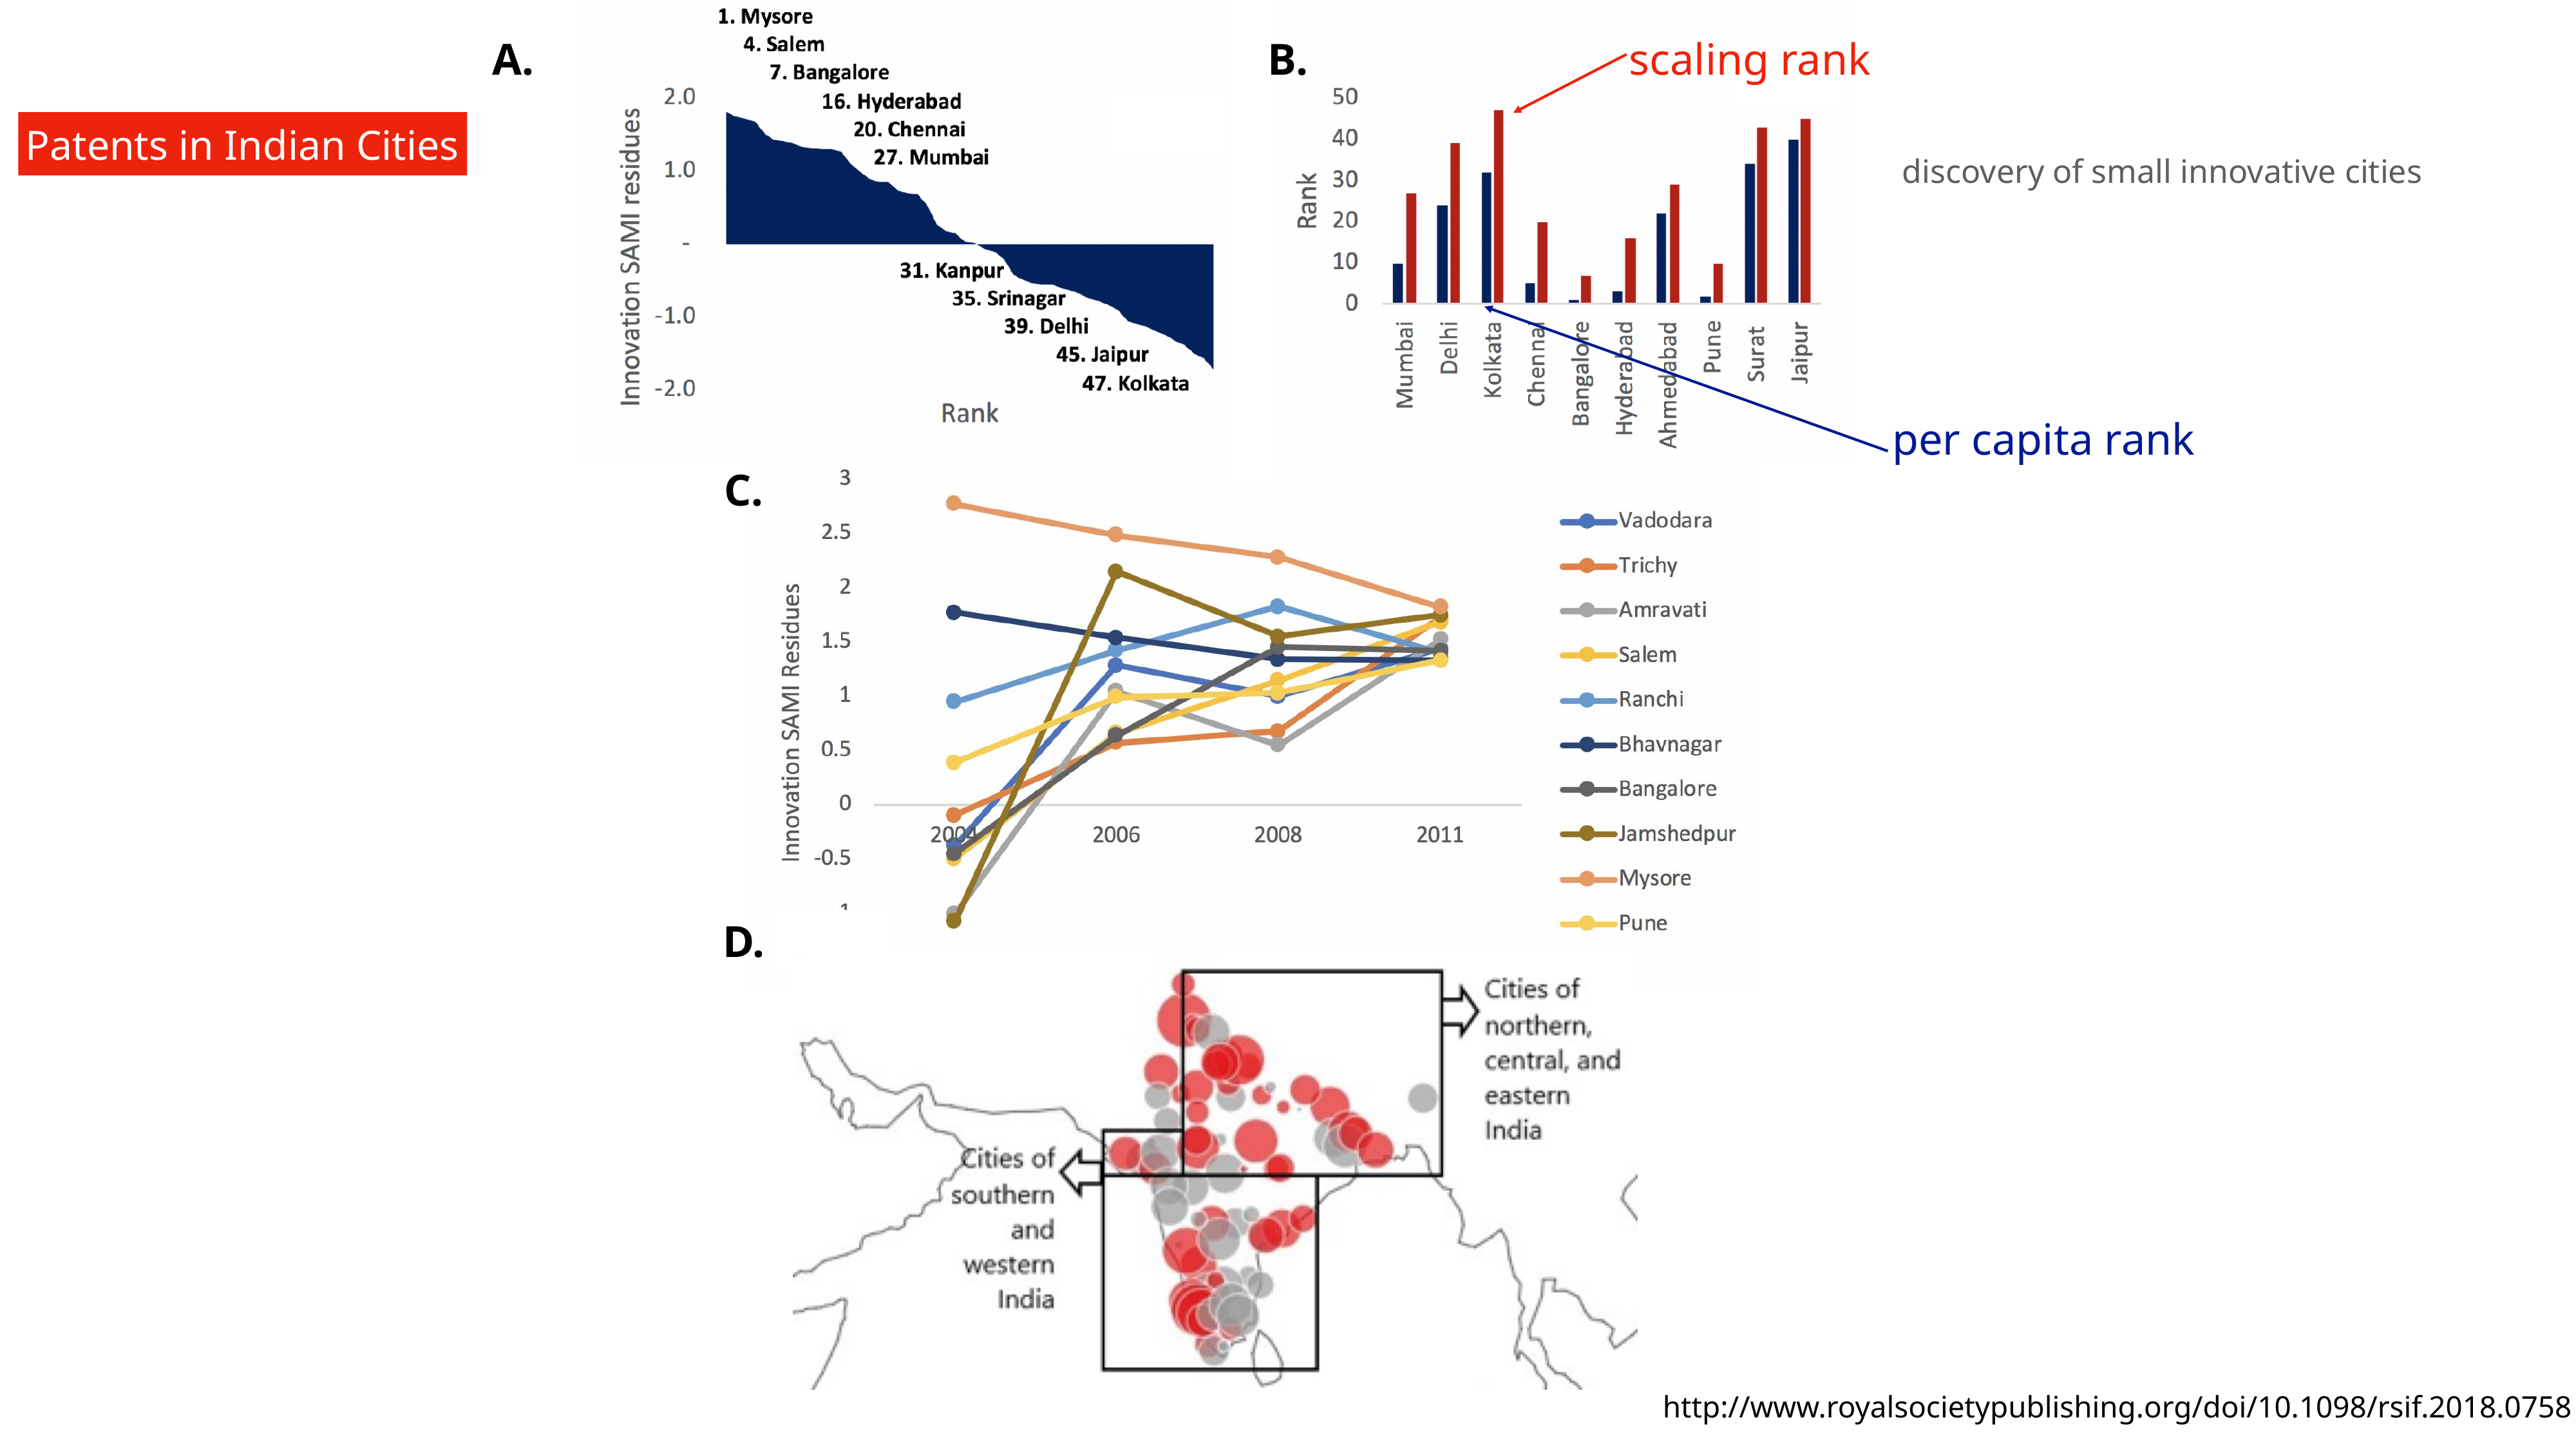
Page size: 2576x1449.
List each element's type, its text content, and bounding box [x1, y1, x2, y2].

text_box C. [716, 463, 746, 522]
picture [580, 0, 1851, 1390]
text_box D. [715, 906, 746, 974]
text_box discovery of small innovative cities [1897, 145, 2428, 195]
text_box scaling rank [1851, 26, 1877, 90]
text_box Patents in Indian Cities [18, 112, 468, 176]
text_box A. [484, 24, 542, 91]
text_box per capita rank [1886, 406, 2201, 469]
text_box http://www.royalsocietypublishing.org/doi/10.1098/rsif.2018.0758 [1657, 1377, 2576, 1429]
